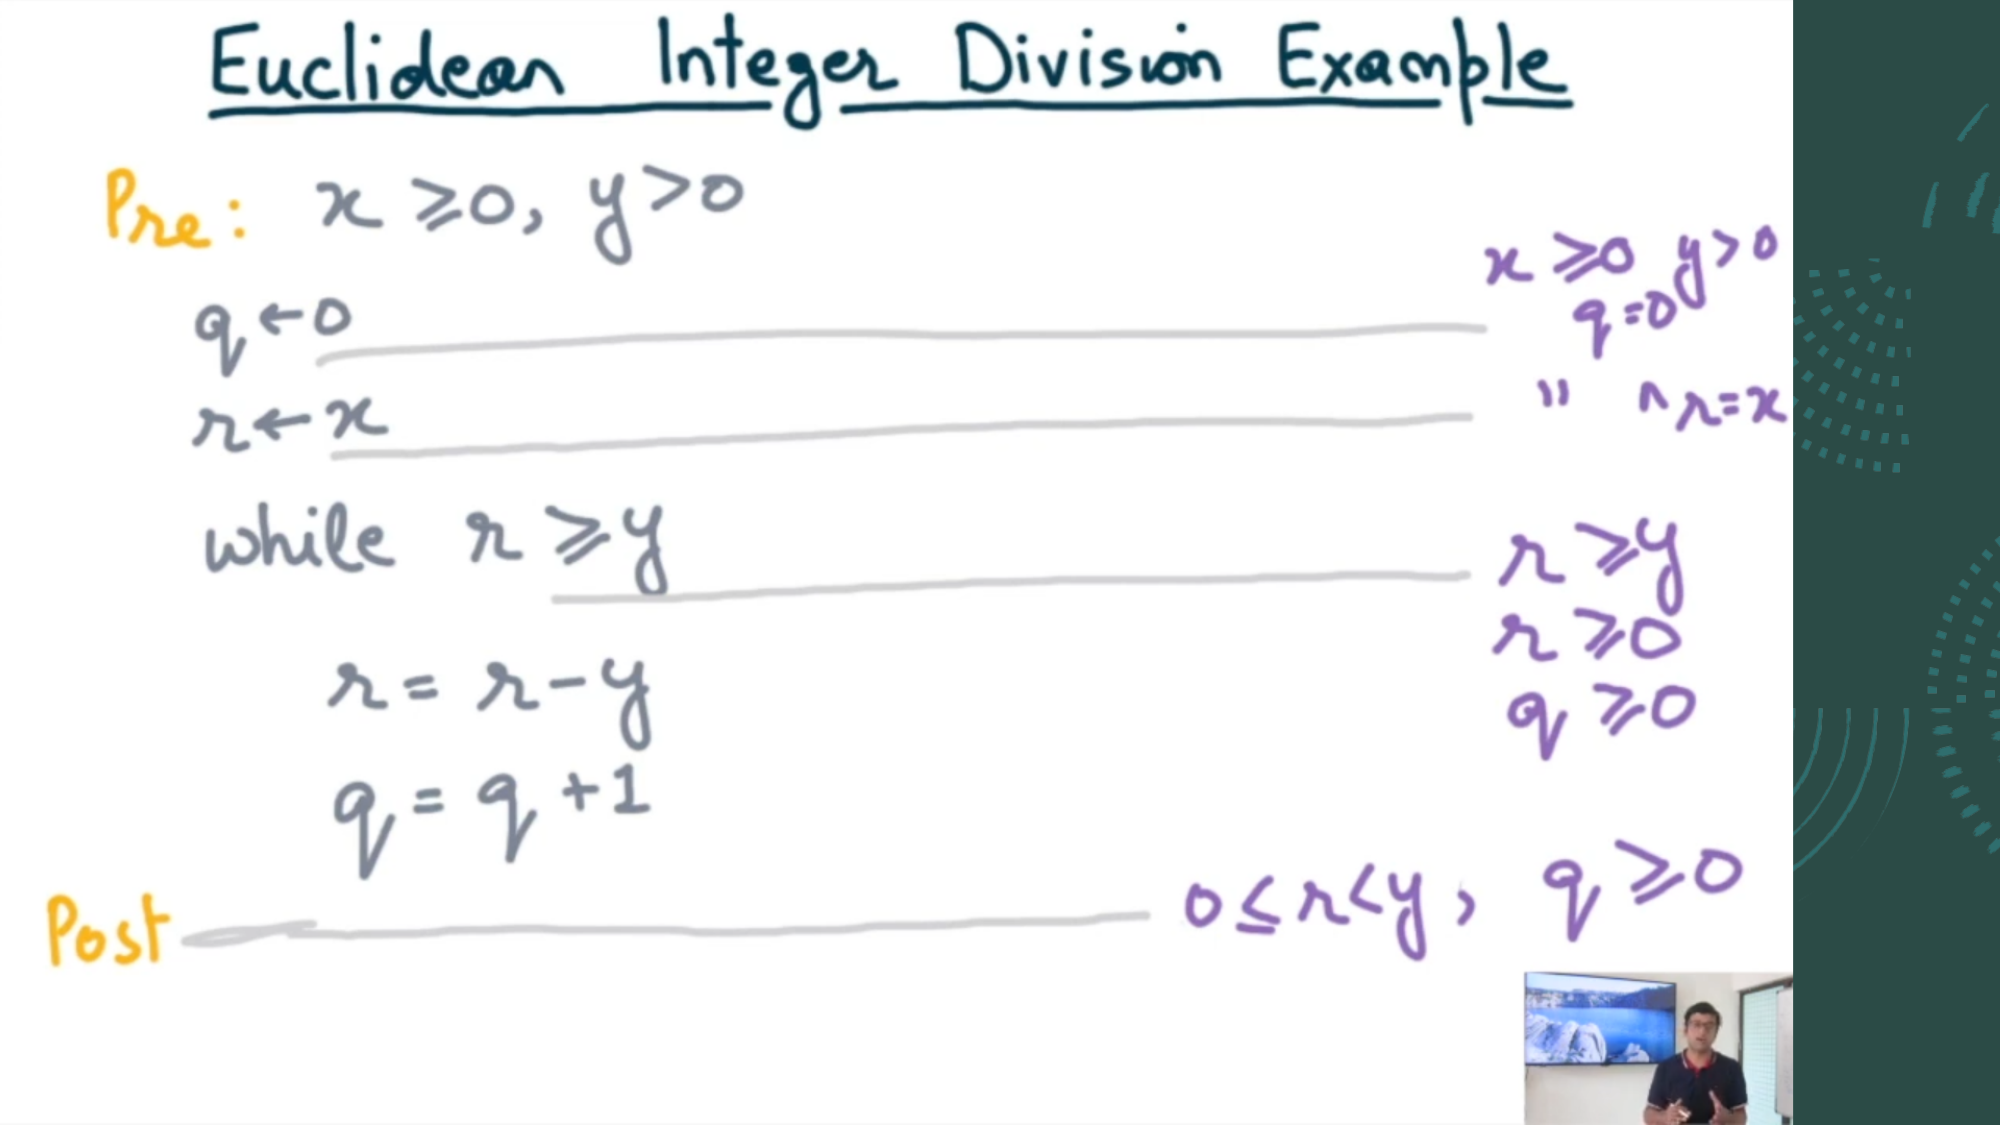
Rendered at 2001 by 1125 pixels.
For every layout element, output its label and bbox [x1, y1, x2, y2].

picture [0, 0, 1794, 1125]
text_box [1794, 0, 2000, 1125]
